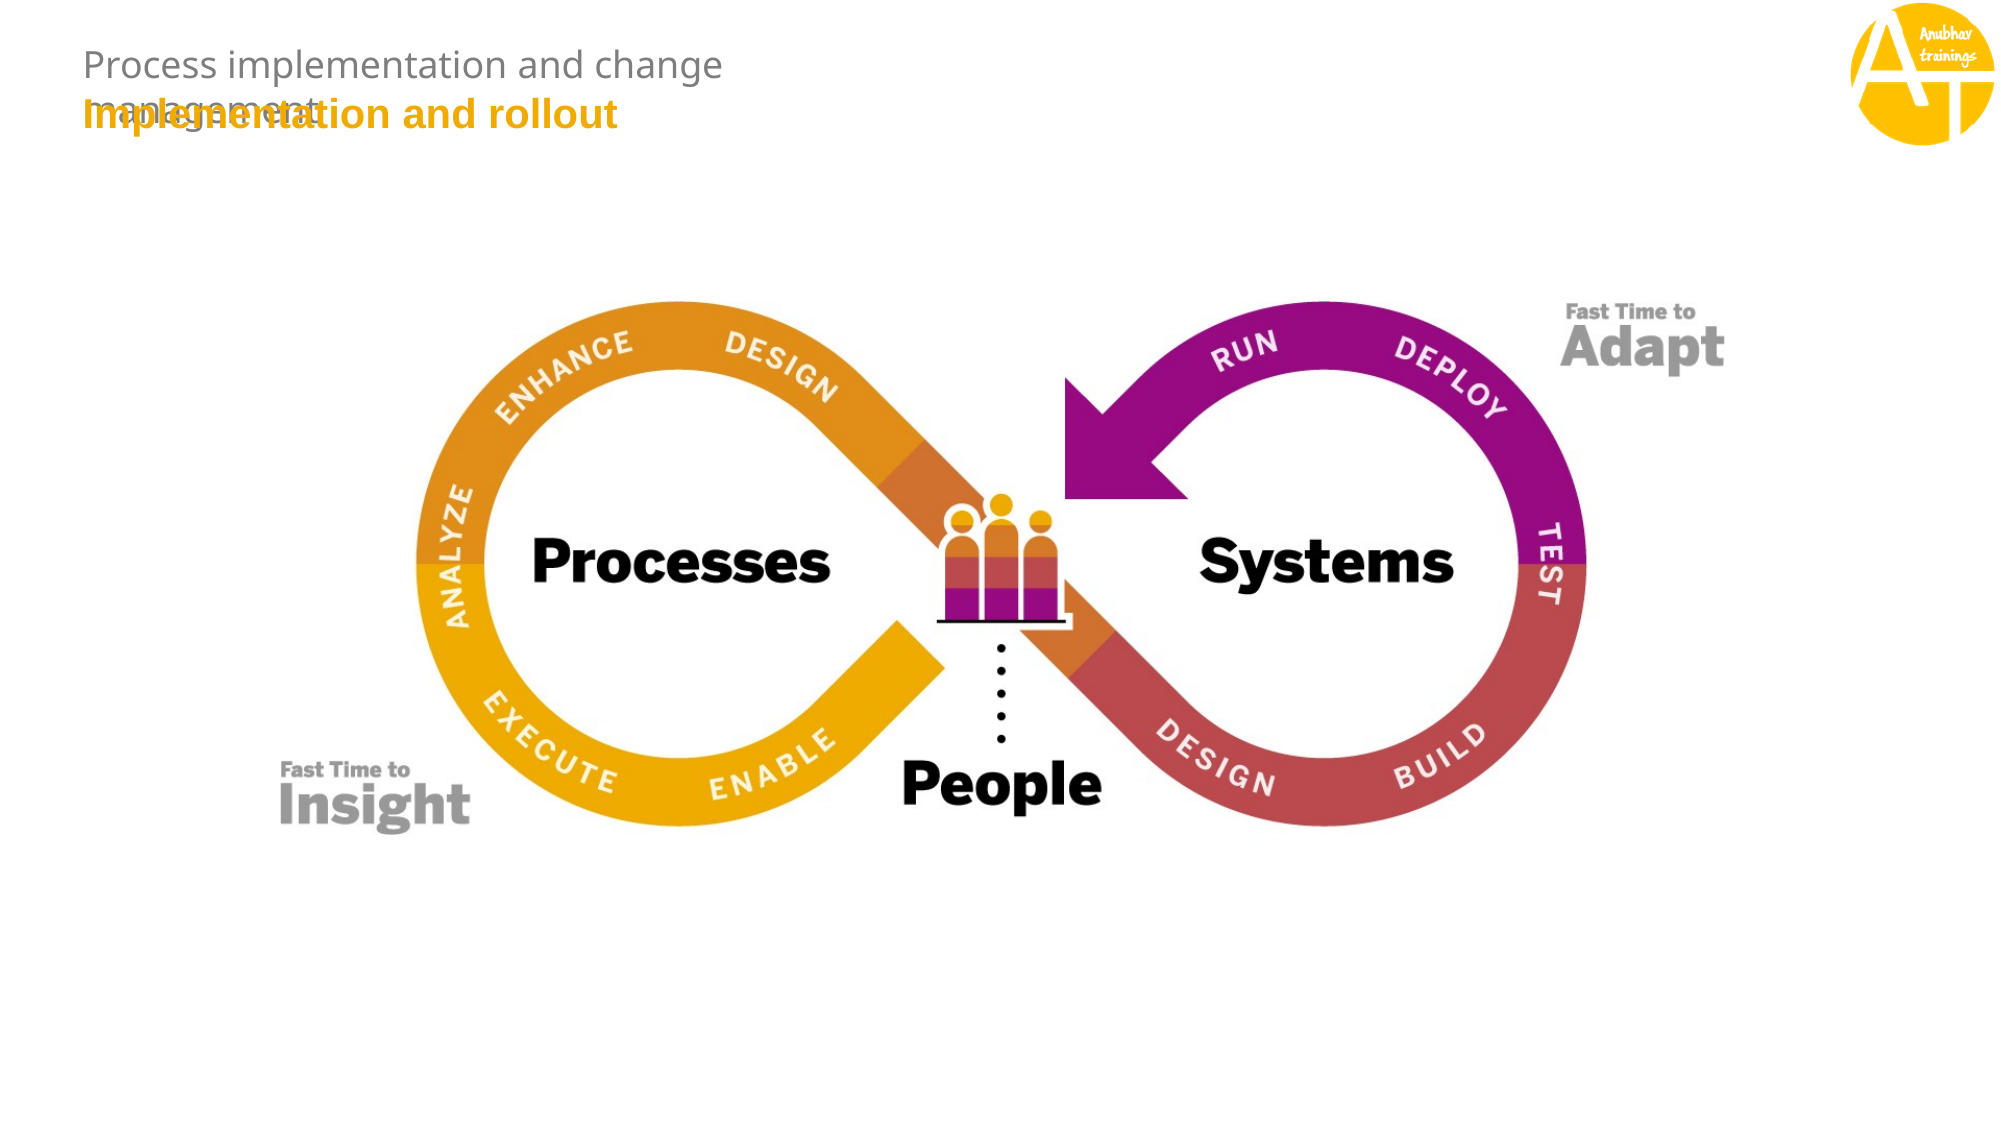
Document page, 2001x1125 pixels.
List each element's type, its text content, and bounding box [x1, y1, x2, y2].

picture [1836, 0, 2000, 157]
picture [280, 300, 1725, 835]
text_box Process implementation and change management [80, 39, 920, 132]
title Implementation and rollout [80, 84, 620, 275]
